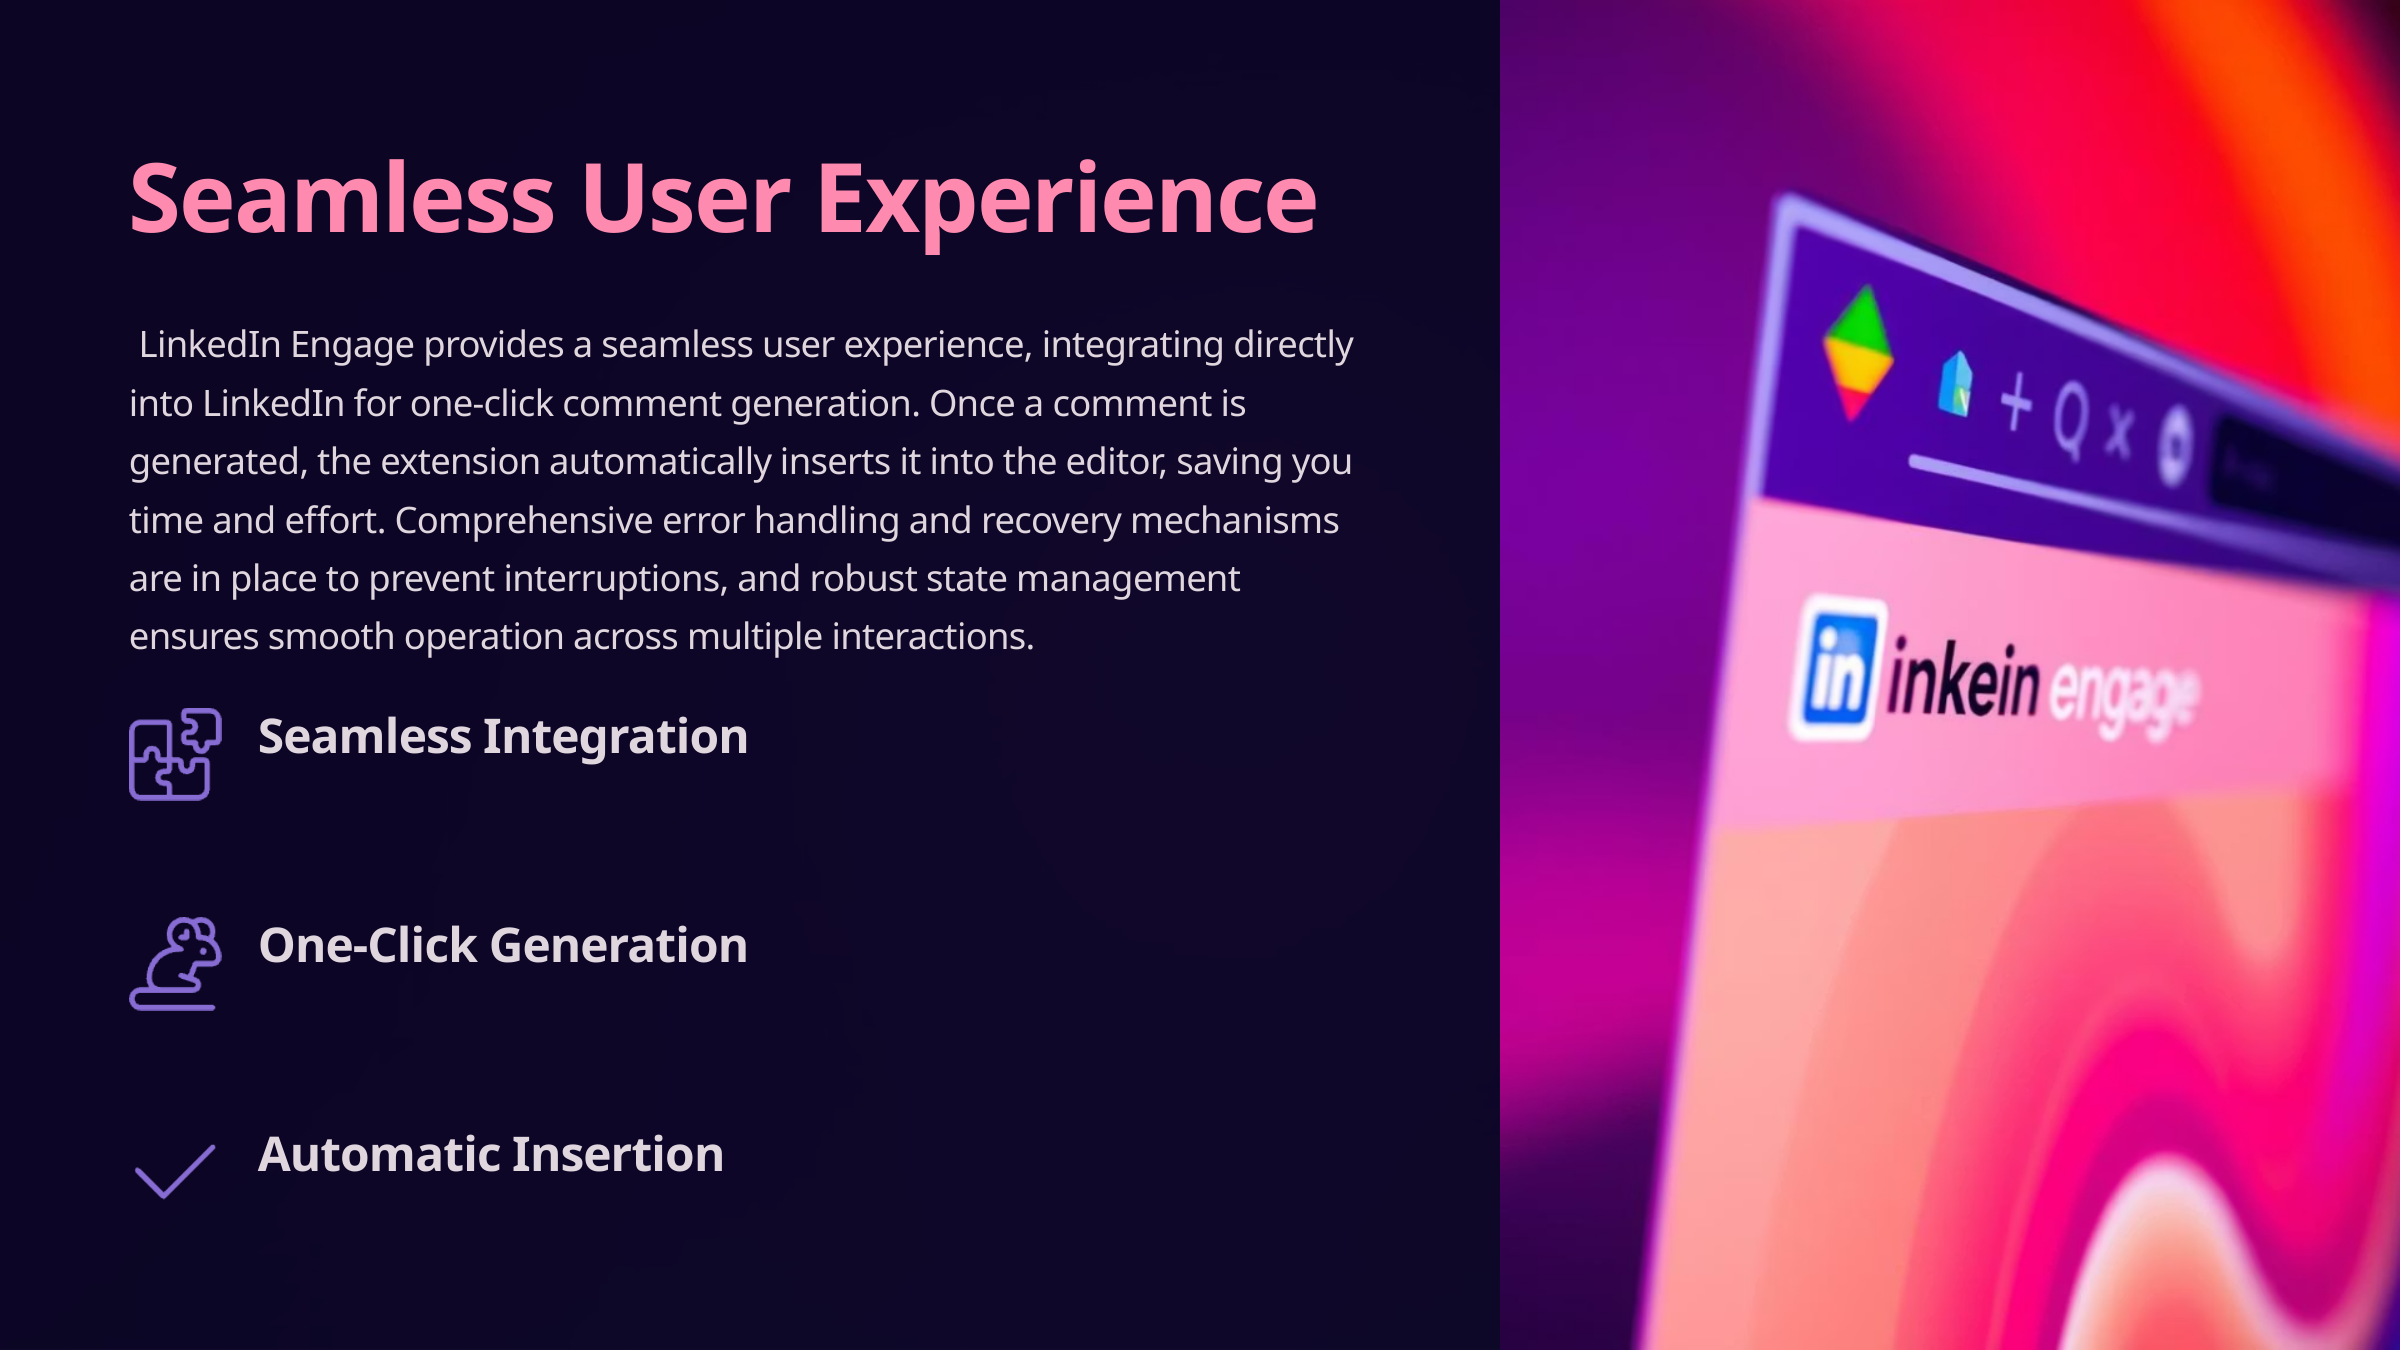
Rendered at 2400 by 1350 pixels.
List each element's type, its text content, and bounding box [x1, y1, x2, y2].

text_box One-Click Generation [258, 911, 742, 972]
text_box Automatic Insertion [258, 1120, 742, 1182]
picture [129, 917, 222, 1011]
text_box Seamless User Experience [129, 130, 1240, 252]
picture [129, 1127, 222, 1220]
text_box Seamless Integration [258, 702, 742, 763]
picture [129, 708, 222, 801]
picture [1499, 0, 2400, 1350]
text_box LinkedIn Engage provides a seamless user experience, integrating directly into LinkedIn for one-click comment generation. Once a comment is generated, the extension automatically inserts it into the editor, saving you time and effort. Comprehensive error handling and recovery mechanisms are in place to prevent interruptions, and robust state management ensures smooth operation across multiple interactions. [128, 306, 1371, 661]
